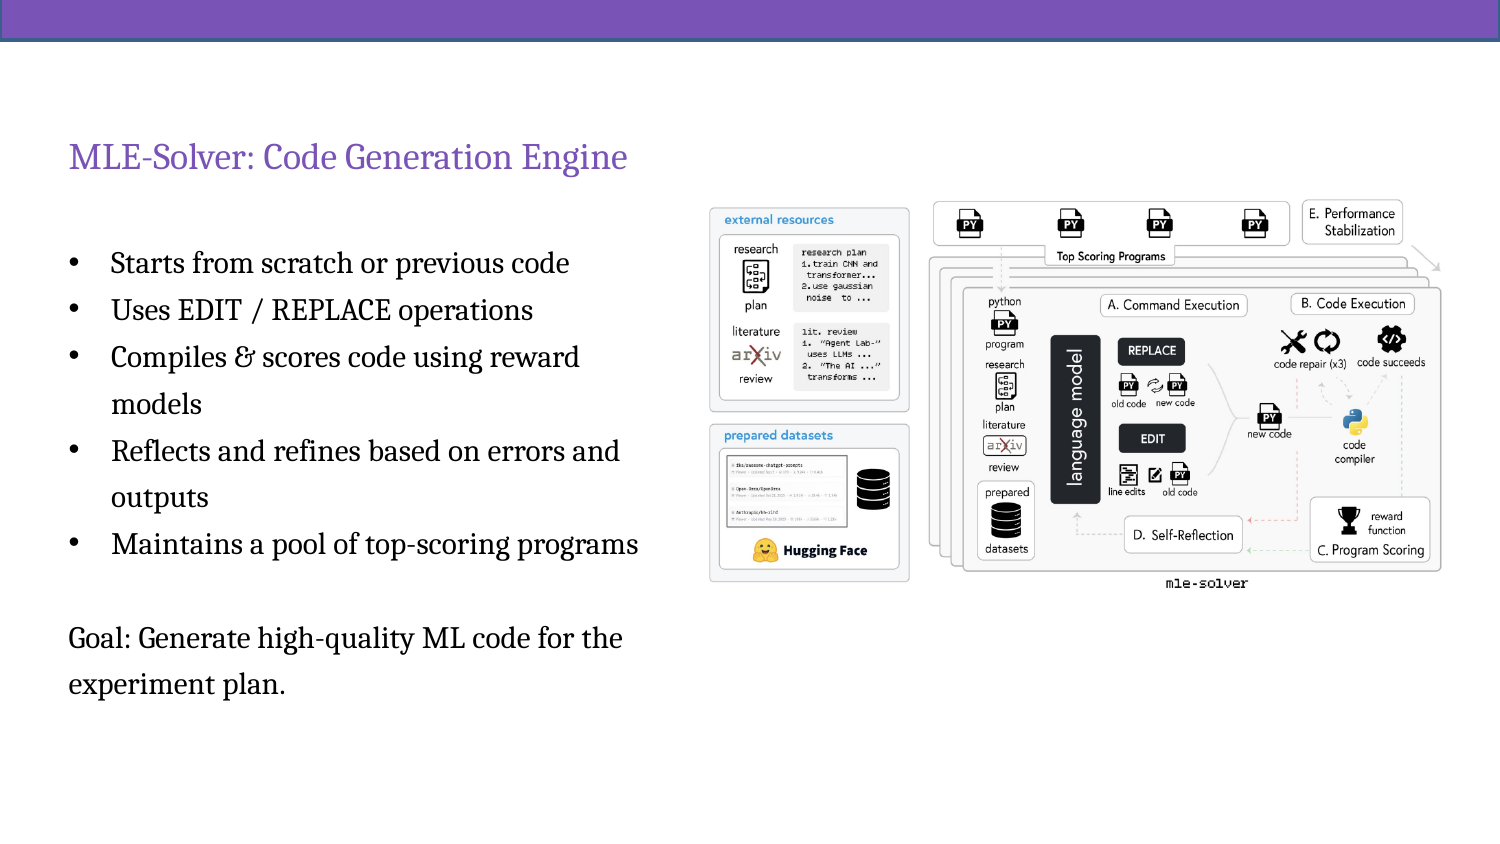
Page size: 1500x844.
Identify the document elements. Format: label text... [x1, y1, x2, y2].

text_box MLE-Solver: Code Generation Engine Starts from scratch or previous code Uses EDIT / REPLACE operations Compiles & scores code using reward models Reflects and refines based on errors and outputs Maintains a pool of top-scoring programs Goal: Generate high-quality ML code for the experiment plan. [54, 113, 680, 709]
picture [676, 176, 1470, 605]
text_box [0, 0, 1500, 42]
